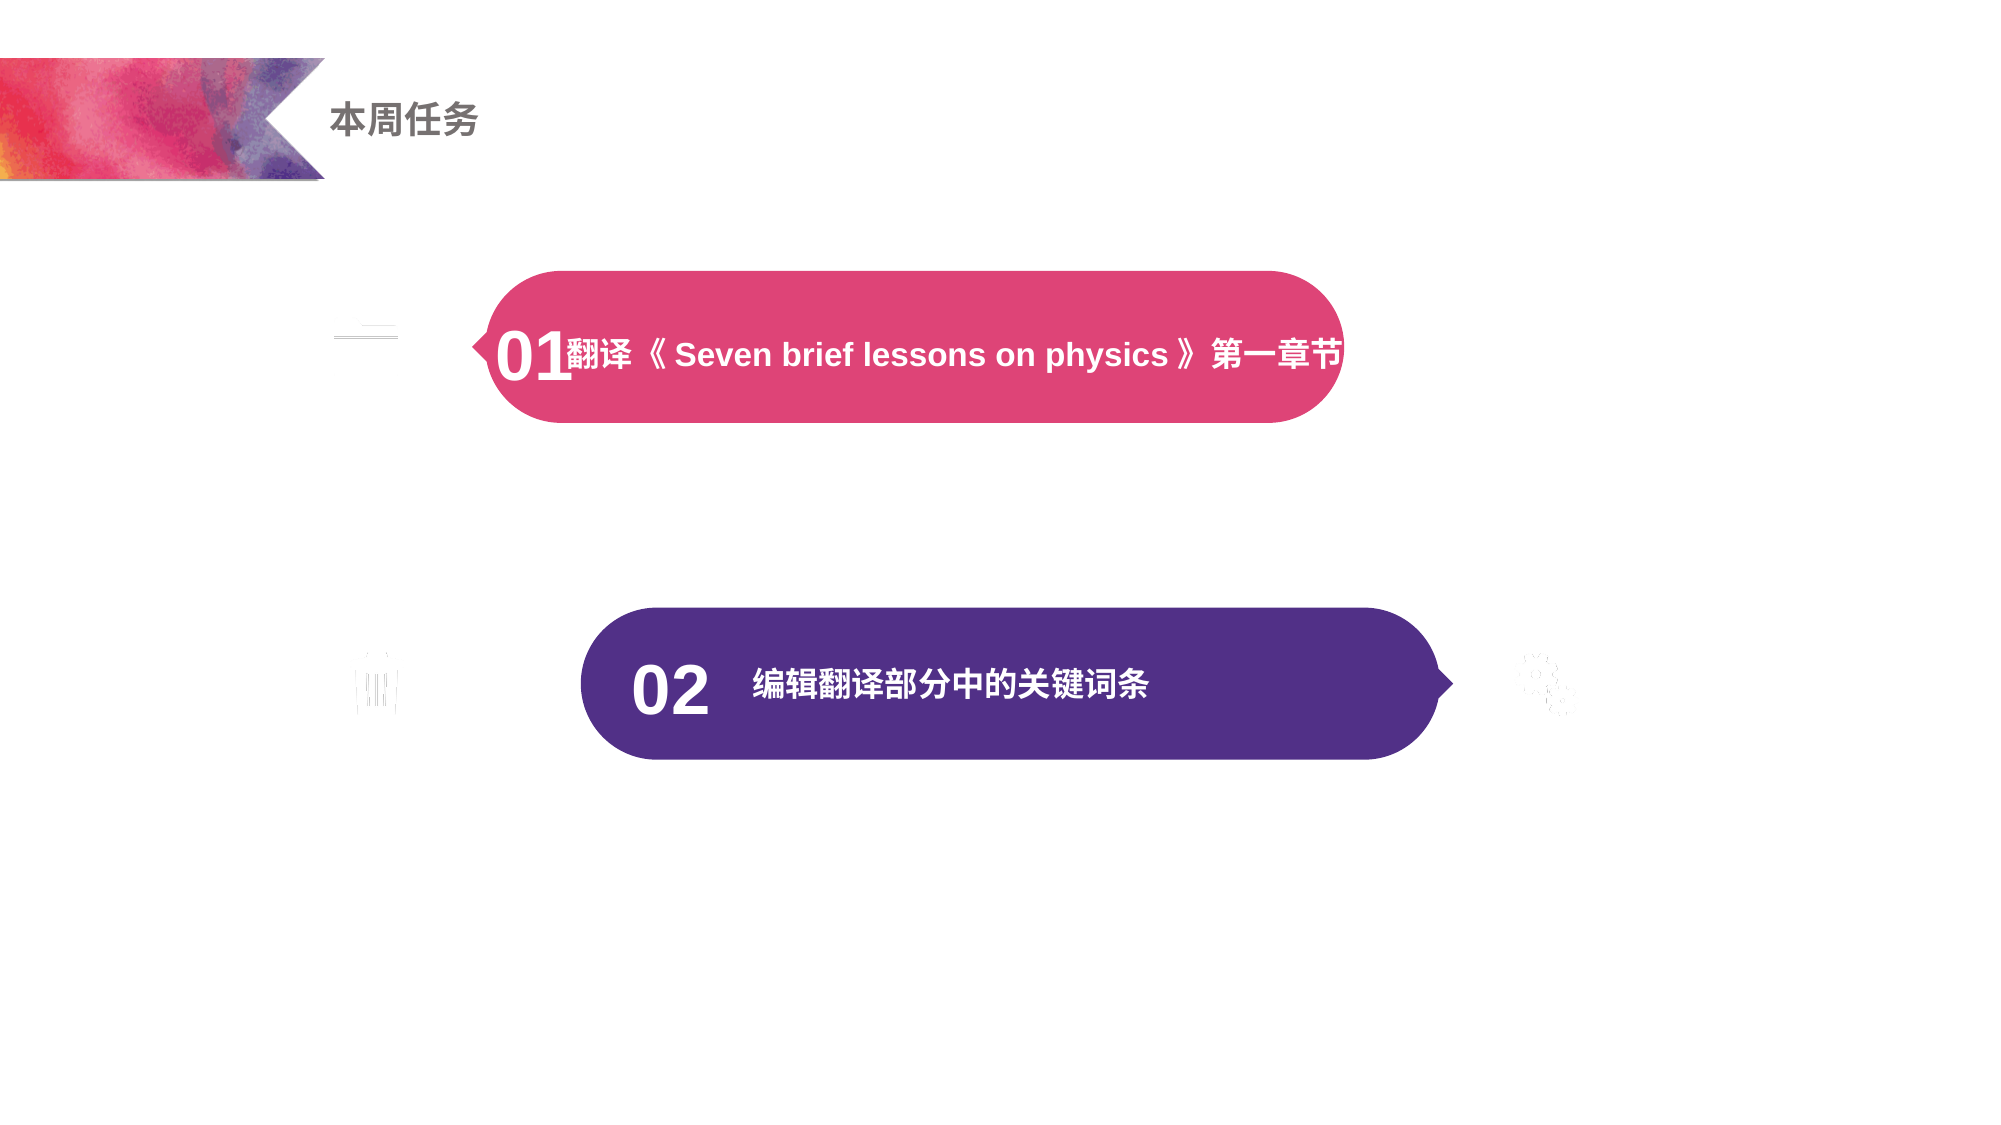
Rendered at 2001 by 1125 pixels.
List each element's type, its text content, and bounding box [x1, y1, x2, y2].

text_box 本周任务 [329, 88, 495, 149]
text_box [580, 607, 1438, 760]
picture [0, 58, 326, 179]
text_box 编辑翻译部分中的关键词条 [752, 663, 1471, 704]
text_box [471, 270, 1343, 423]
picture [1514, 652, 1579, 717]
picture [333, 317, 399, 377]
text_box 01 [495, 319, 605, 376]
picture [349, 651, 404, 716]
text_box 翻译《Seven brief lessons on physics》第一章节 [566, 333, 1352, 374]
text_box 02 [631, 653, 741, 710]
